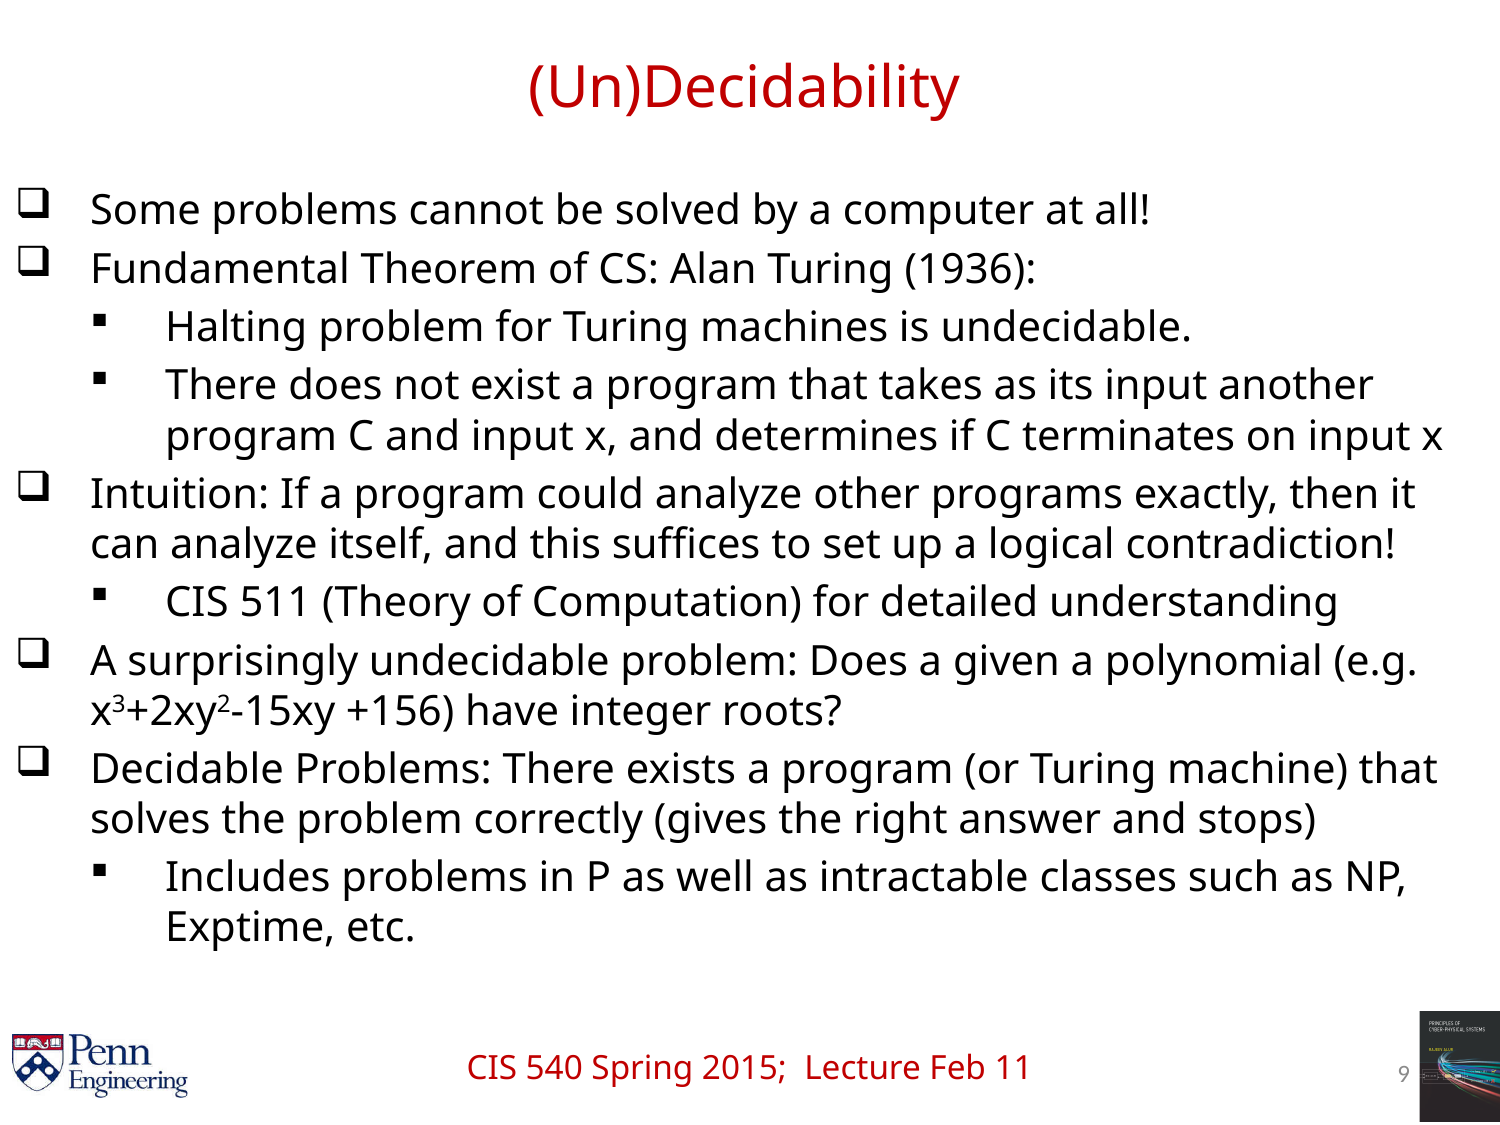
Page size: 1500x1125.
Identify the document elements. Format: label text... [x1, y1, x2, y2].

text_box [0, 1007, 1500, 1125]
text_box Some problems cannot be solved by a computer at all! Fundamental Theorem of CS: Alan Turing (1936): Halting problem for Turing machines is undecidable. There does not exist a program that takes as its input another program C and input x, and determines if C terminates on input x Intuition: If a program could analyze other programs exactly, then it can analyze itself, and this suffices to set up a logical contradiction! CIS 511 (Theory of Computation) for detailed understanding A surprisingly undecidable problem: Does a given a polynomial (e.g. x3+2xy2-15xy +156) have integer roots? Decidable Problems: There exists a program (or Turing machine) that solves the problem correctly (gives the right answer and stops) Includes problems in P as well as intractable classes such as NP, Exptime, etc. [0, 112, 1500, 1006]
title (Un)Decidability [100, 24, 1389, 112]
